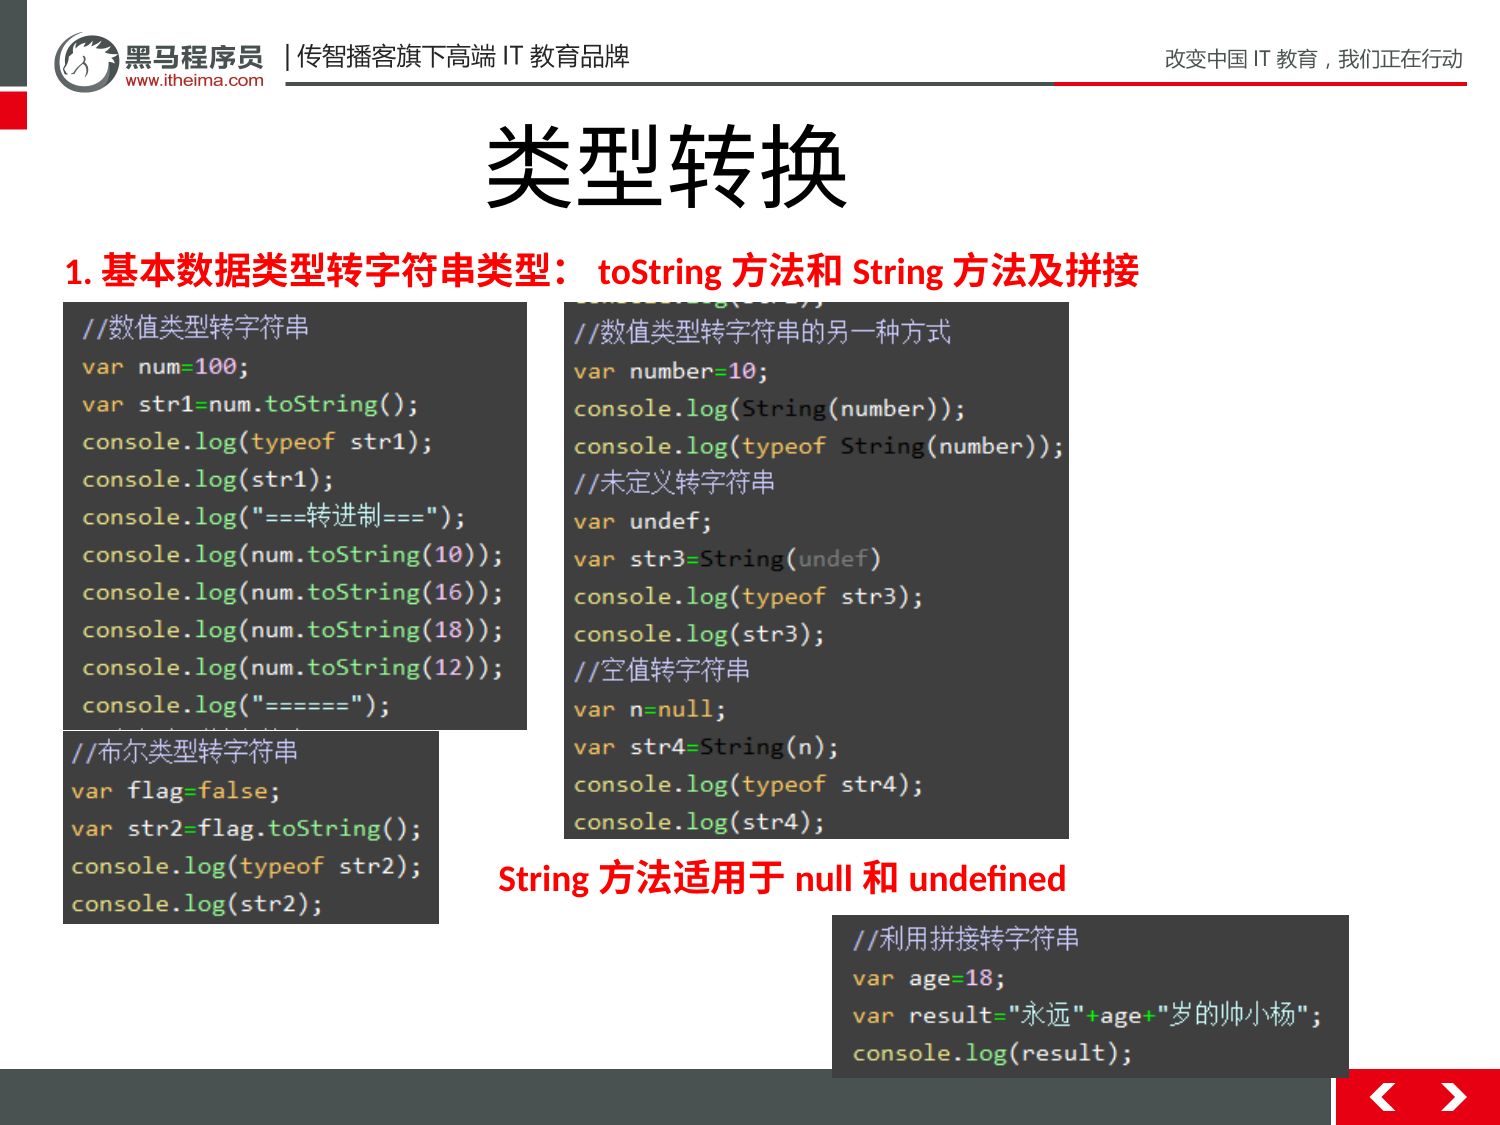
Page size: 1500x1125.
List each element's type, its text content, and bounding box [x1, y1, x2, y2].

picture [0, 0, 1500, 1125]
text_box 1.基本数据类型转字符串类型：toString方法和String方法及拼接 [48, 239, 1225, 300]
text_box String方法适用于null和undefined [483, 846, 1147, 907]
title 类型转换 [0, 102, 1334, 238]
